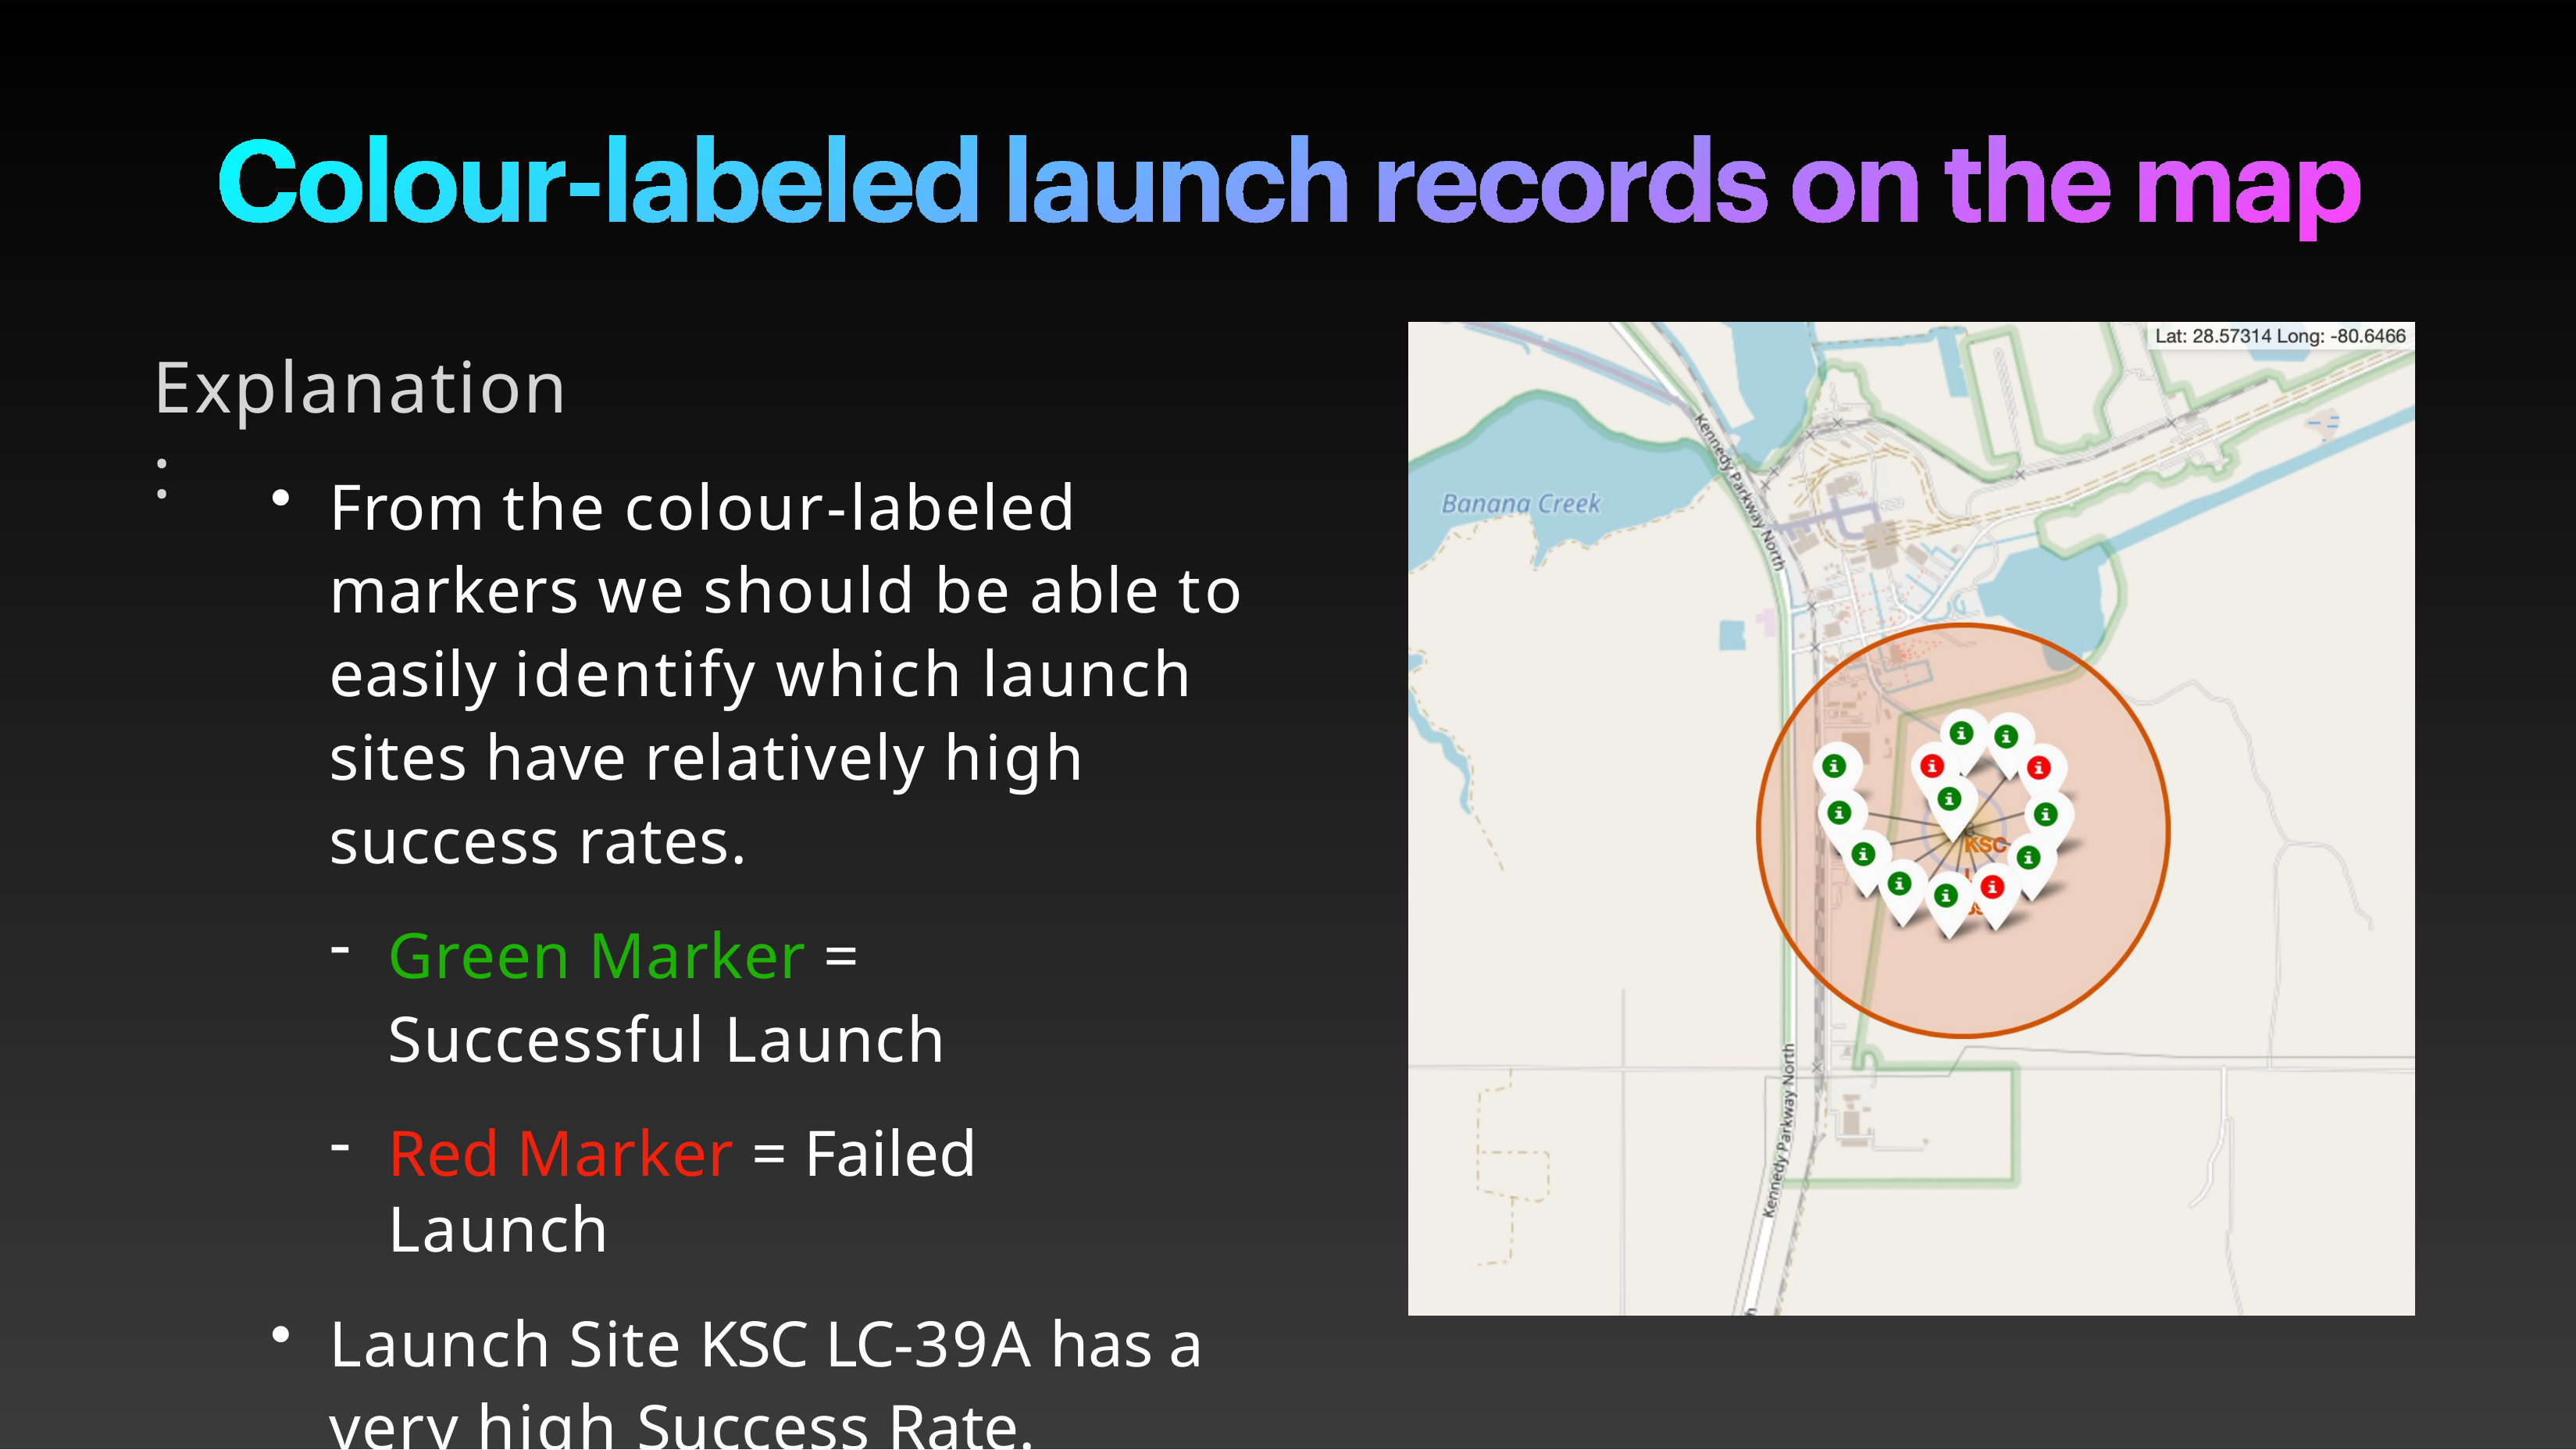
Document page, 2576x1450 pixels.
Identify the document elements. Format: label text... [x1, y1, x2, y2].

text_box From the colour-labeled markers we should be able to easily identify which launch sites have relatively high success rates. Green Marker = Successful Launch Red Marker = Failed Launch Launch Site KSC LC-39A has a very high Success Rate. [269, 457, 1292, 1450]
title Explanation: [151, 340, 576, 584]
picture [0, 0, 2576, 1449]
